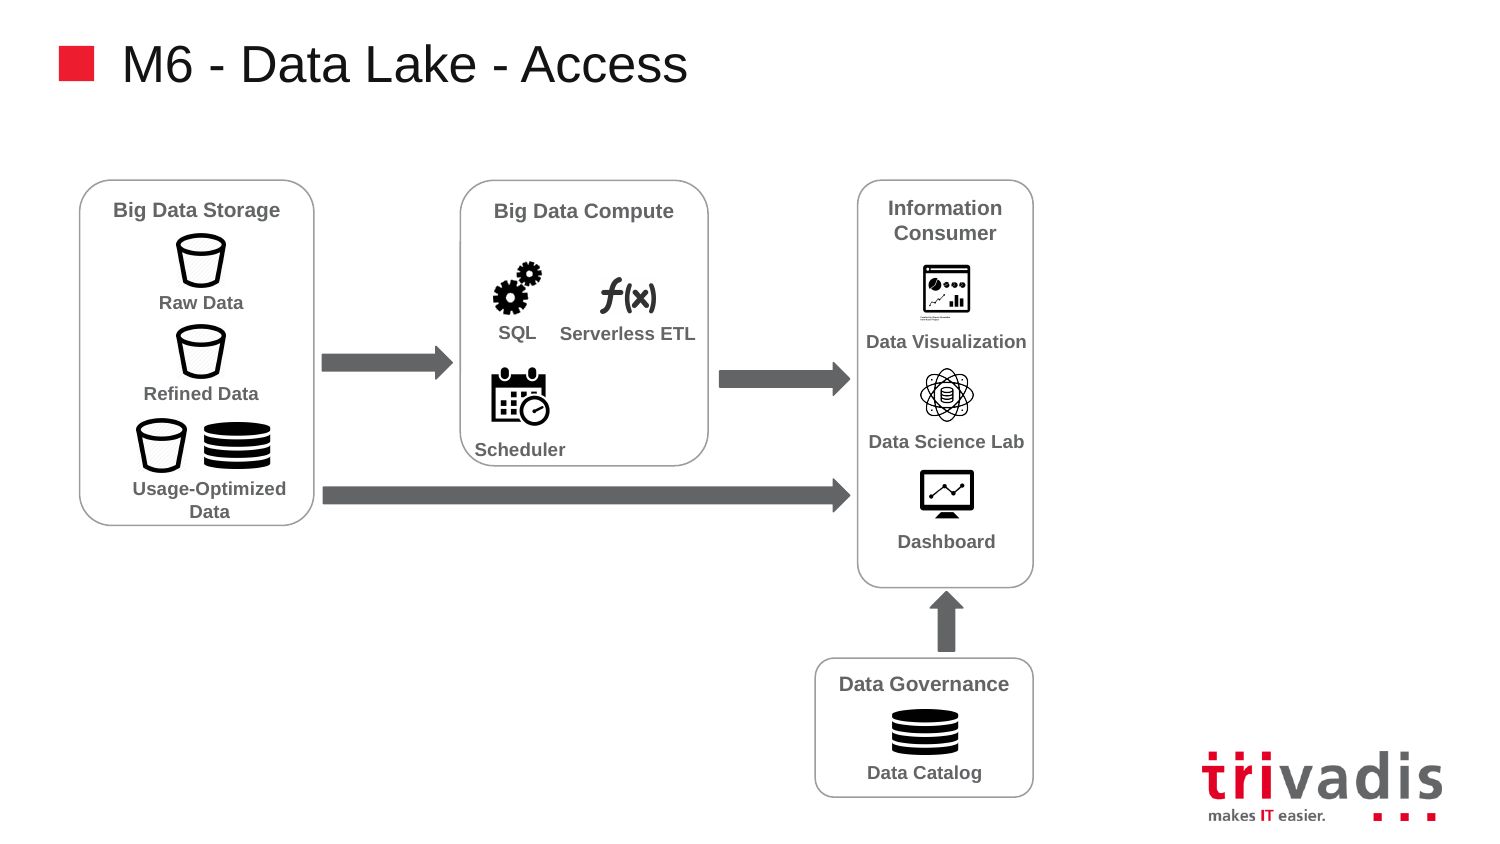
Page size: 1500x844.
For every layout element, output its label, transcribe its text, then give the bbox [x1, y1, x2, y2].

title M6 - Data Lake - Access [103, 20, 1442, 140]
picture [490, 260, 545, 315]
picture [919, 466, 974, 521]
text_box Big Data Storage [77, 177, 316, 528]
text_box Data Catalog [866, 760, 983, 783]
picture [176, 324, 227, 379]
text_box Data Science Lab [868, 430, 1025, 453]
text_box [320, 344, 455, 381]
text_box Usage-Optimized Data [105, 476, 314, 522]
picture [176, 233, 227, 289]
text_box Serverless ETL [559, 322, 696, 345]
text_box Refined Data [143, 381, 259, 405]
picture [199, 422, 274, 469]
text_box Data Visualization [865, 330, 1028, 353]
picture [1202, 751, 1442, 821]
text_box Raw Data [158, 290, 244, 314]
text_box Information Consumer [855, 178, 1036, 590]
text_box SQL [498, 324, 537, 344]
text_box [928, 589, 965, 654]
text_box [717, 360, 852, 398]
picture [919, 367, 974, 422]
picture [888, 708, 962, 755]
picture [600, 277, 656, 314]
picture [487, 363, 554, 430]
text_box [321, 477, 852, 514]
picture [916, 262, 978, 324]
text_box Dashboard [897, 529, 996, 553]
text_box Scheduler [474, 437, 566, 461]
picture [136, 418, 187, 474]
text_box Data Governance [813, 655, 1036, 800]
text_box Big Data Compute [458, 178, 711, 468]
